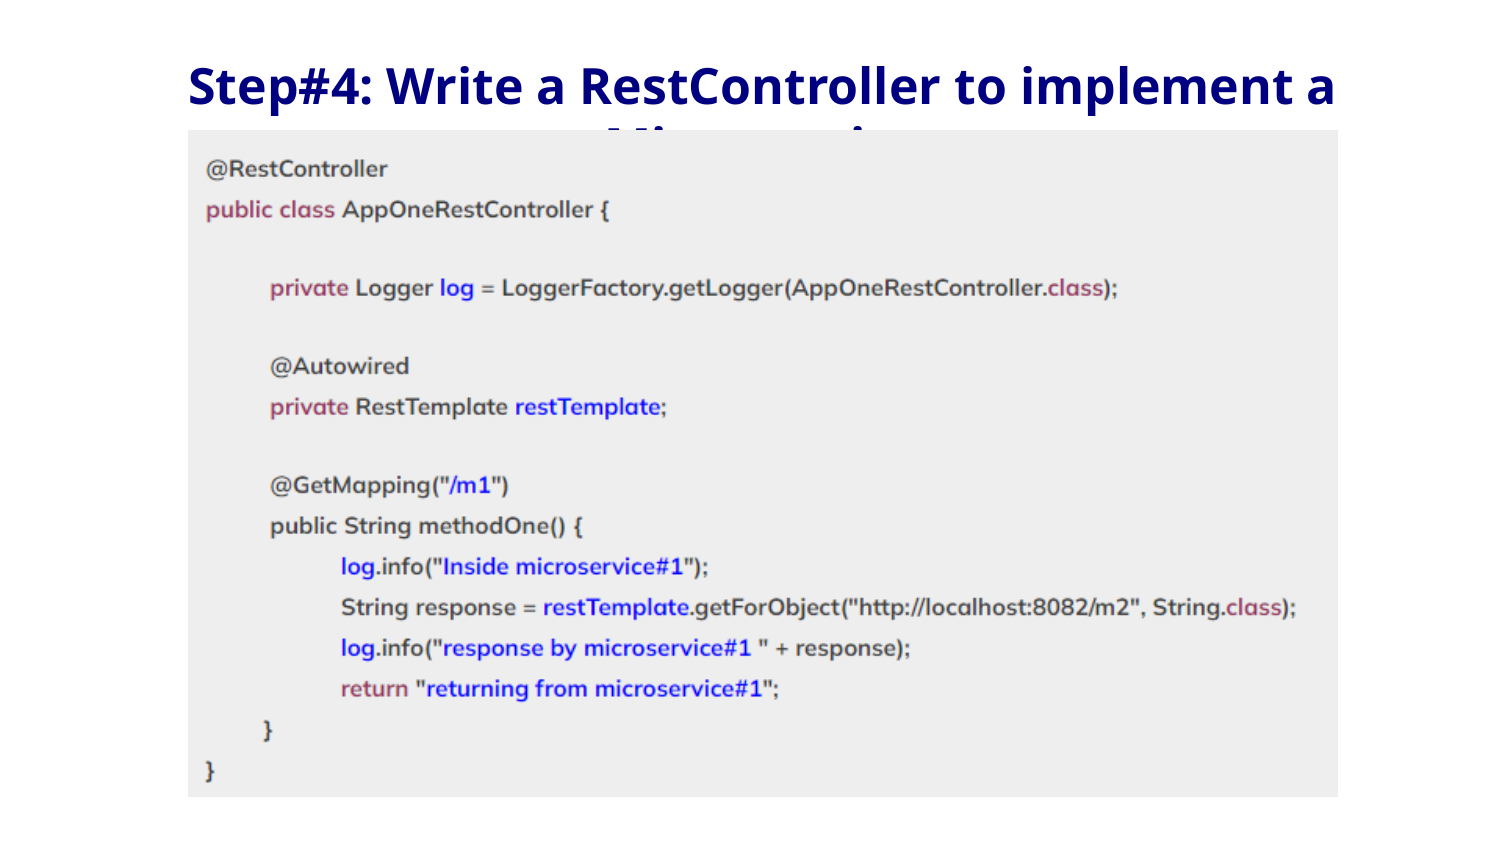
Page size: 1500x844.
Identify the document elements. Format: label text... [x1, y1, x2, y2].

text_box Step#4: Write a RestController to implement a Microservice [118, 46, 1408, 182]
picture [188, 130, 1338, 797]
